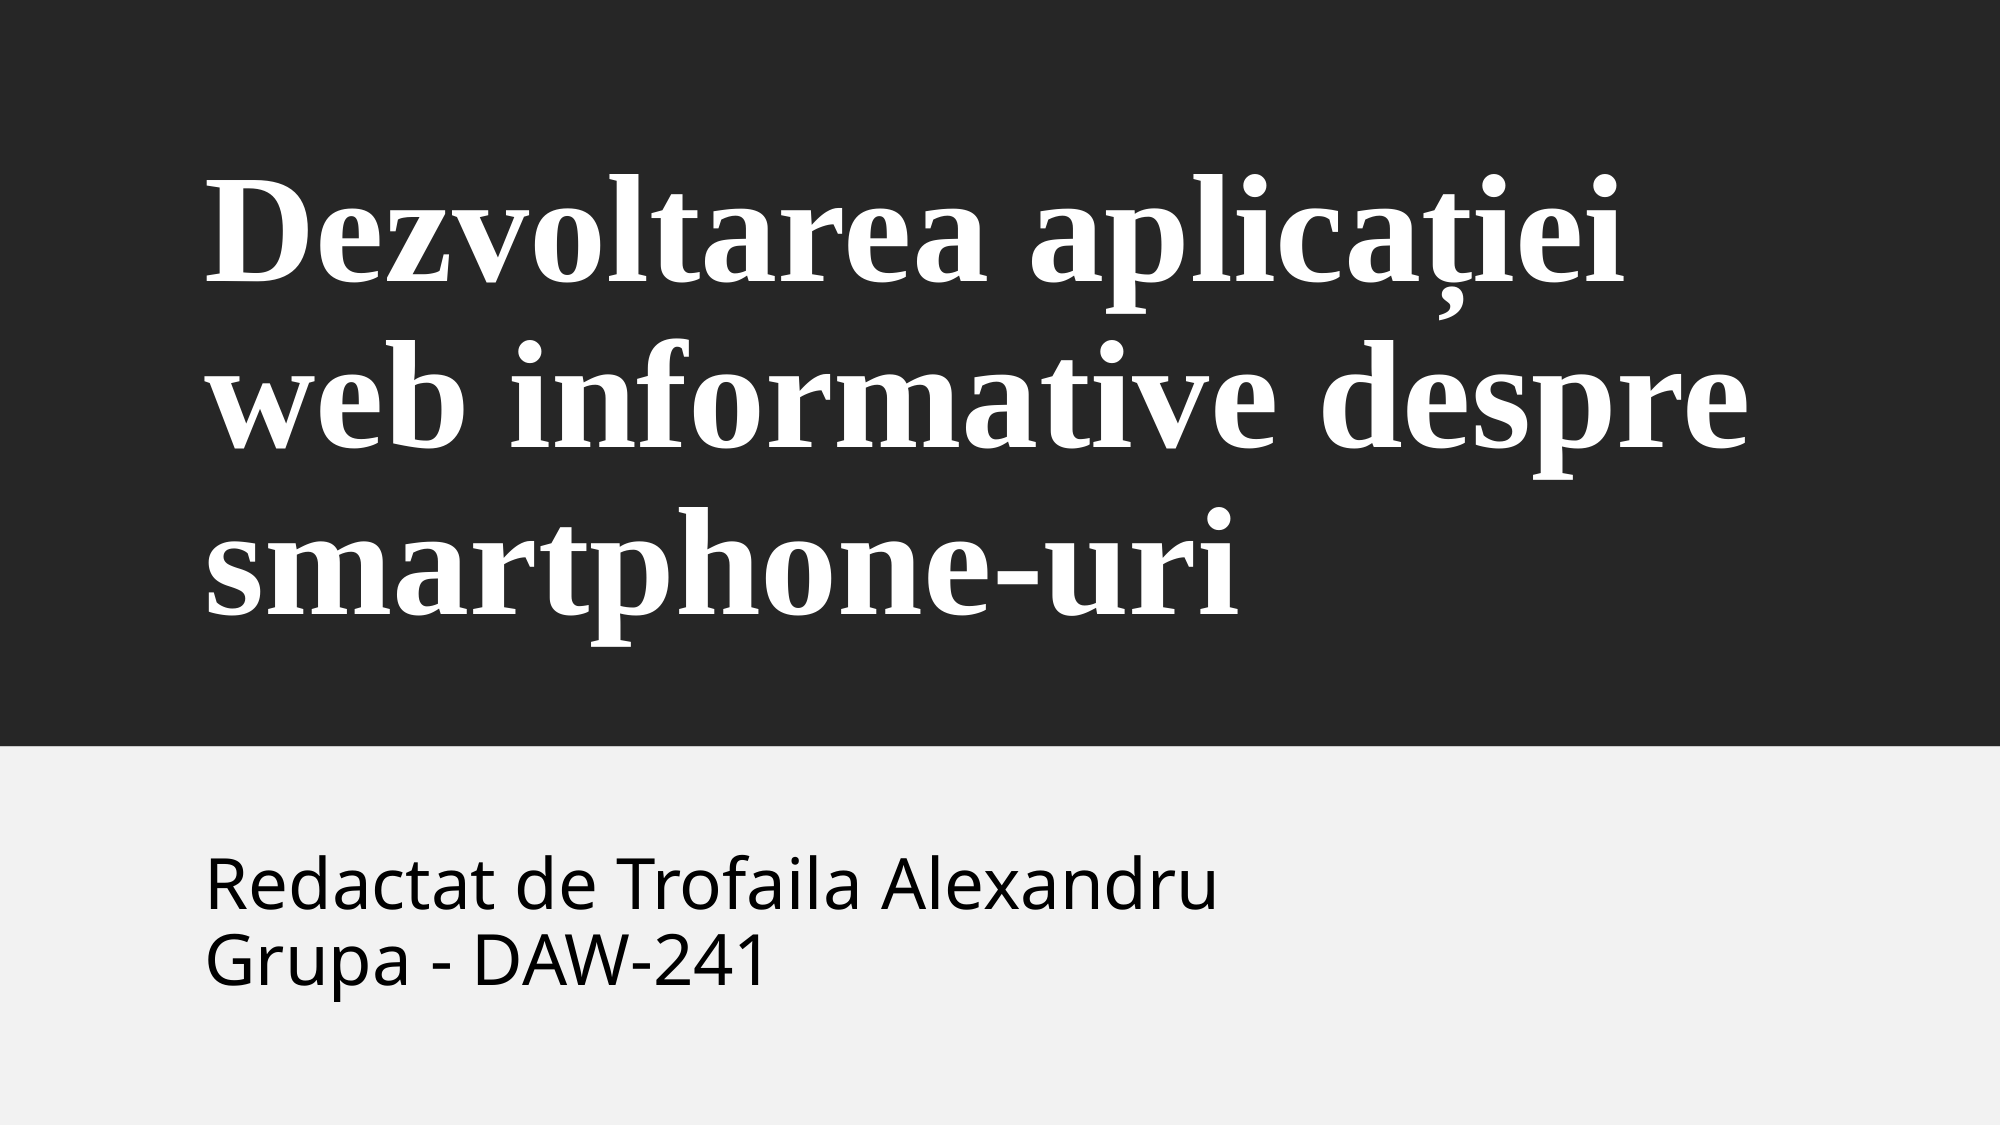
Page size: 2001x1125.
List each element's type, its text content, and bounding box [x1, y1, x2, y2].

text_box [0, 745, 2000, 1125]
subtitle Redactat de Trofaila Alexandru Grupa - DAW-241 [189, 840, 1756, 1020]
text_box [0, 0, 2000, 745]
title Dezvoltarea aplicației web informative despre smartphone-uri [189, 104, 1812, 692]
